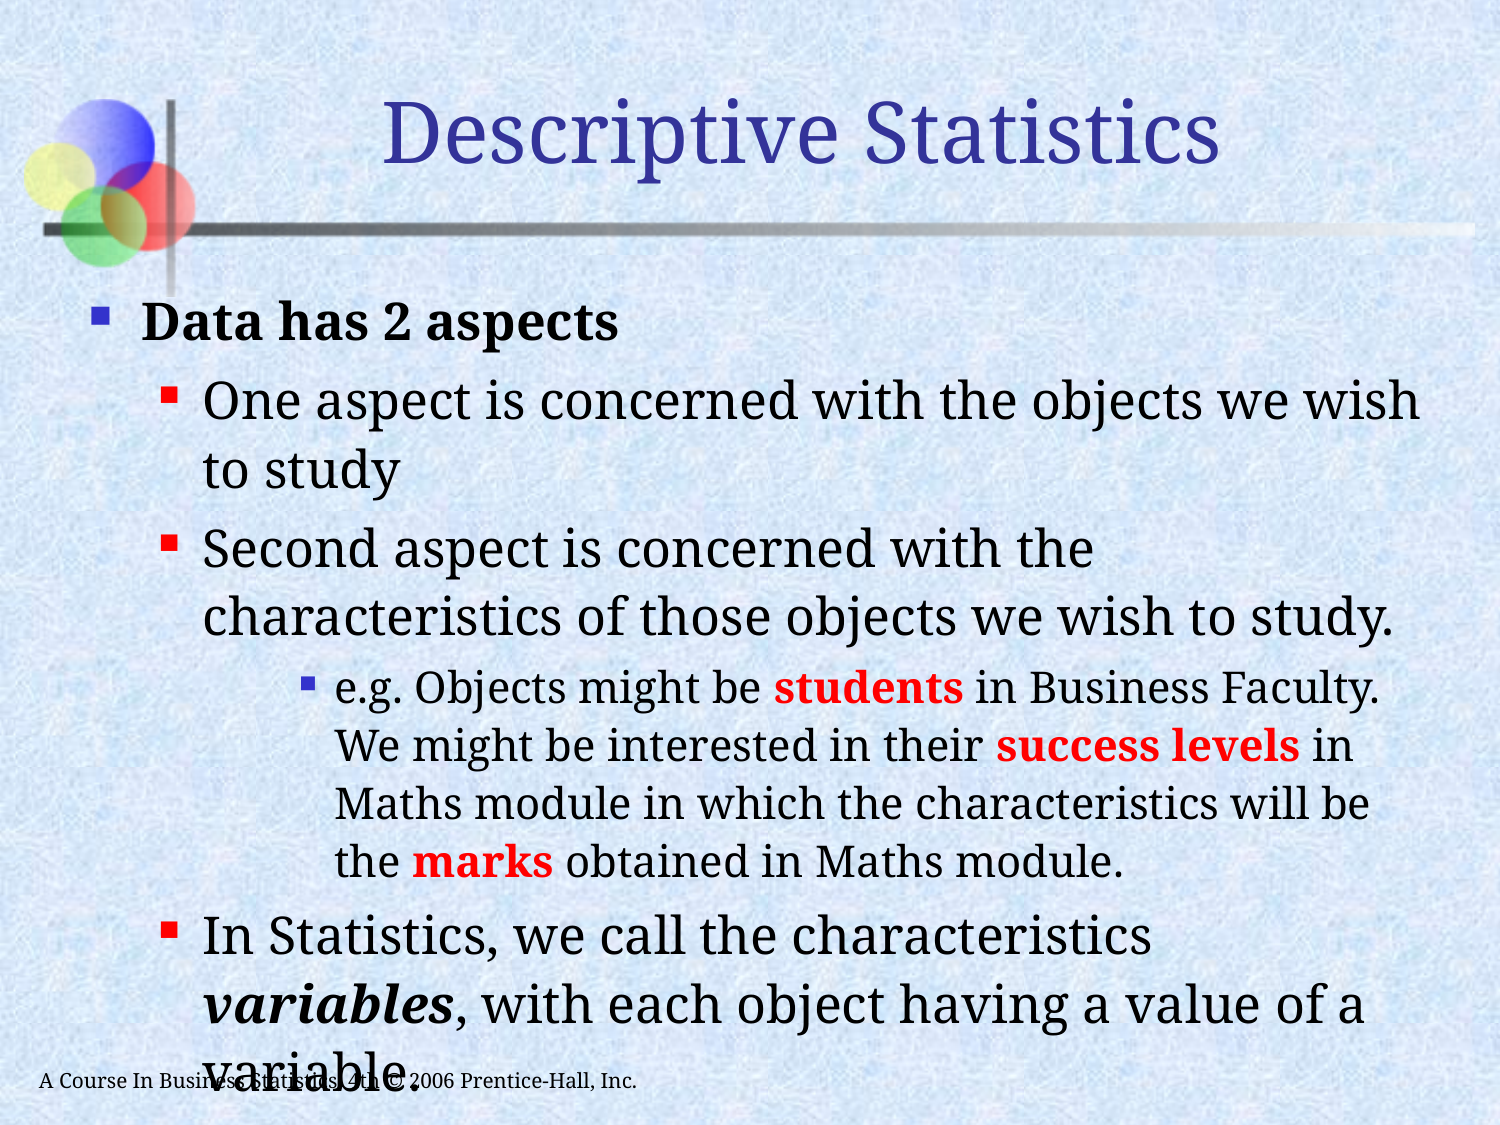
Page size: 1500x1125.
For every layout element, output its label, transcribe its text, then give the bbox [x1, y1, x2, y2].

list Data has 2 aspects One aspect is concerned with the objects we wish to study Second aspect is concerned with the characteristics of those objects we wish to study. e.g. Objects might be students in Business Faculty. We might be interested in their success levels in Maths module in which the characteristics will be the marks obtained in Maths module. In Statistics, we call the characteristics variables, with each object having a value of a variable. [75, 275, 1438, 1050]
footer A Course In Business Statistics, 4th © 2006 Prentice-Hall, Inc. [24, 1050, 788, 1104]
picture [0, 0, 1500, 1125]
title Descriptive Statistics [162, 62, 1441, 188]
